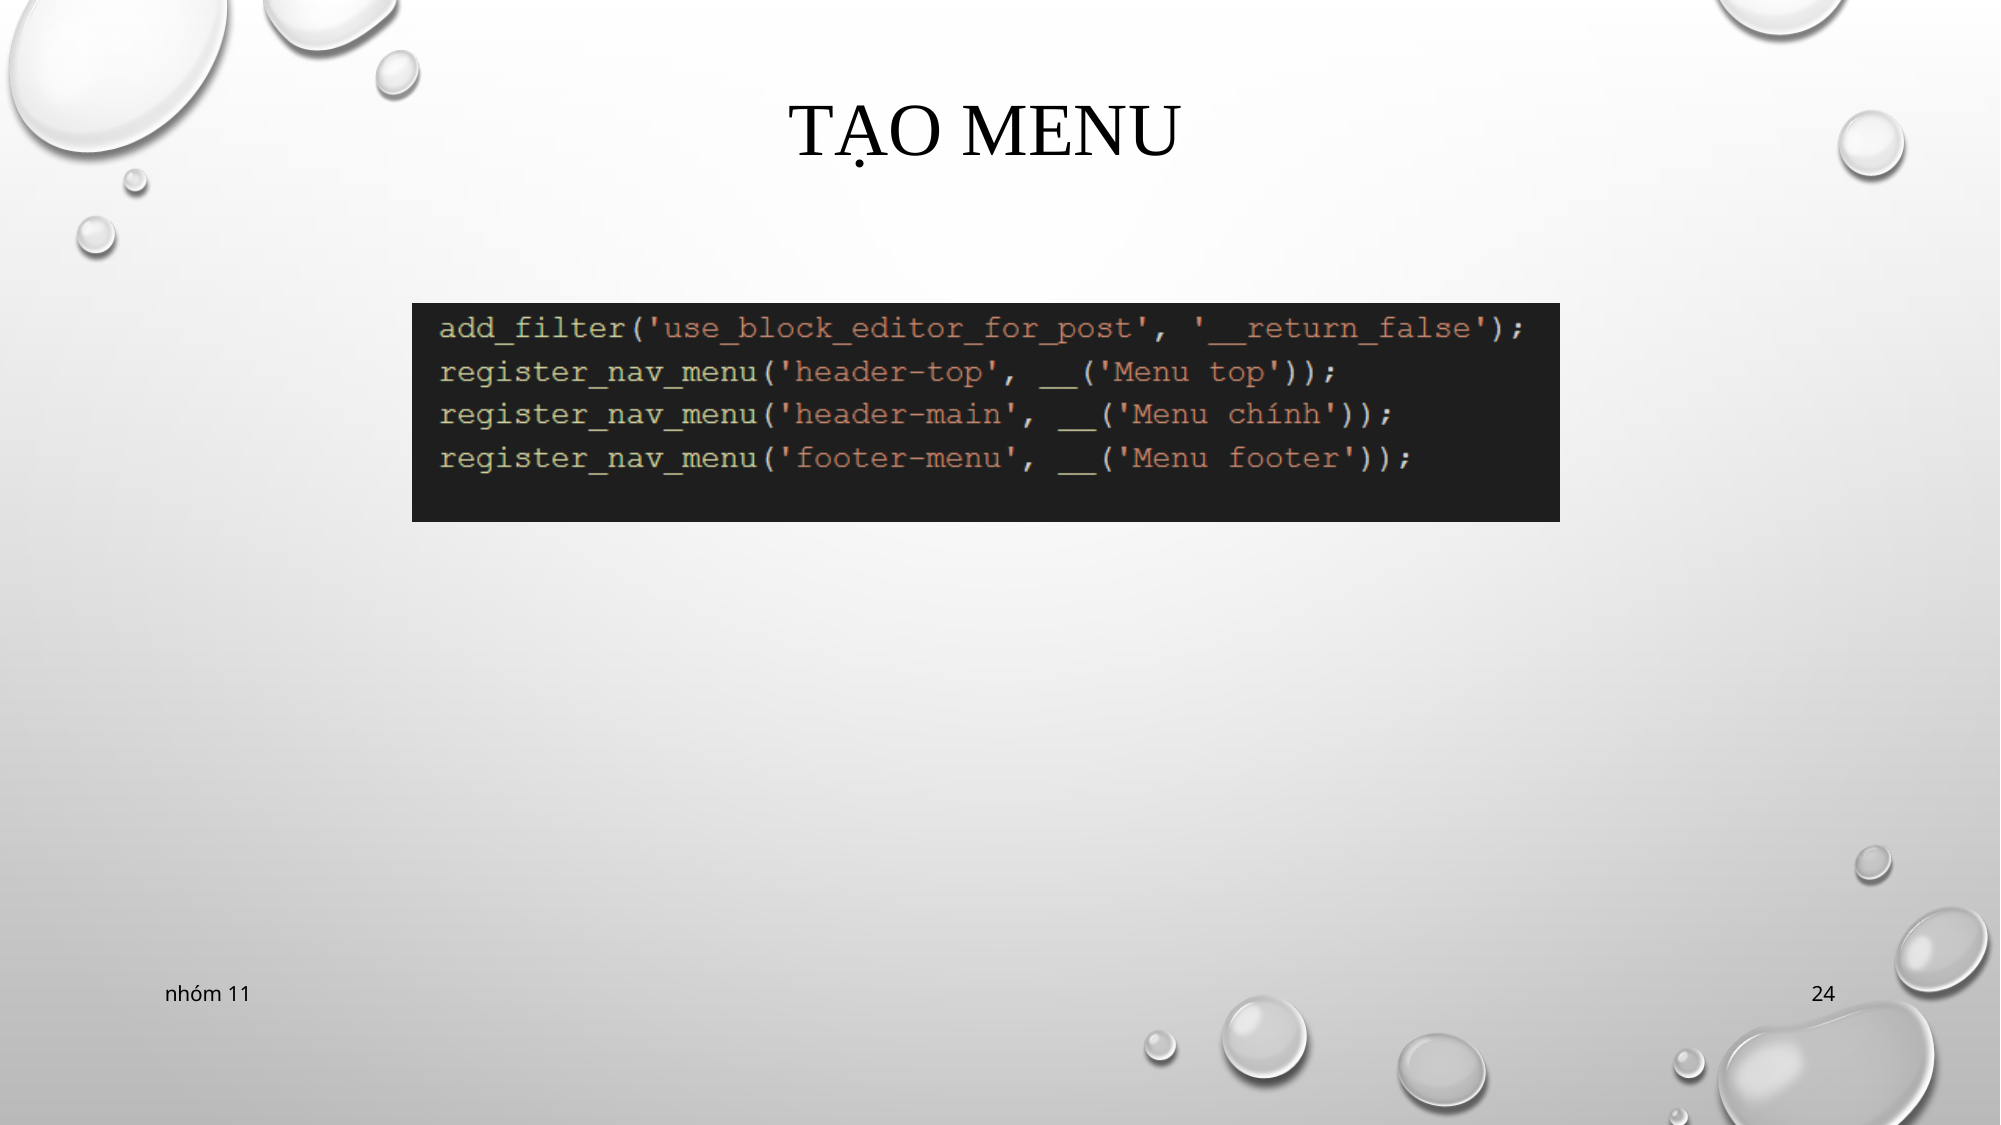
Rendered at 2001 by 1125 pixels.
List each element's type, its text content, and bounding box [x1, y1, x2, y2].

footer nhóm 11 [149, 965, 1245, 1025]
slide_number 24 [1724, 965, 1851, 1025]
title Tạo MENU [135, 0, 1836, 262]
picture [0, 0, 2000, 1125]
